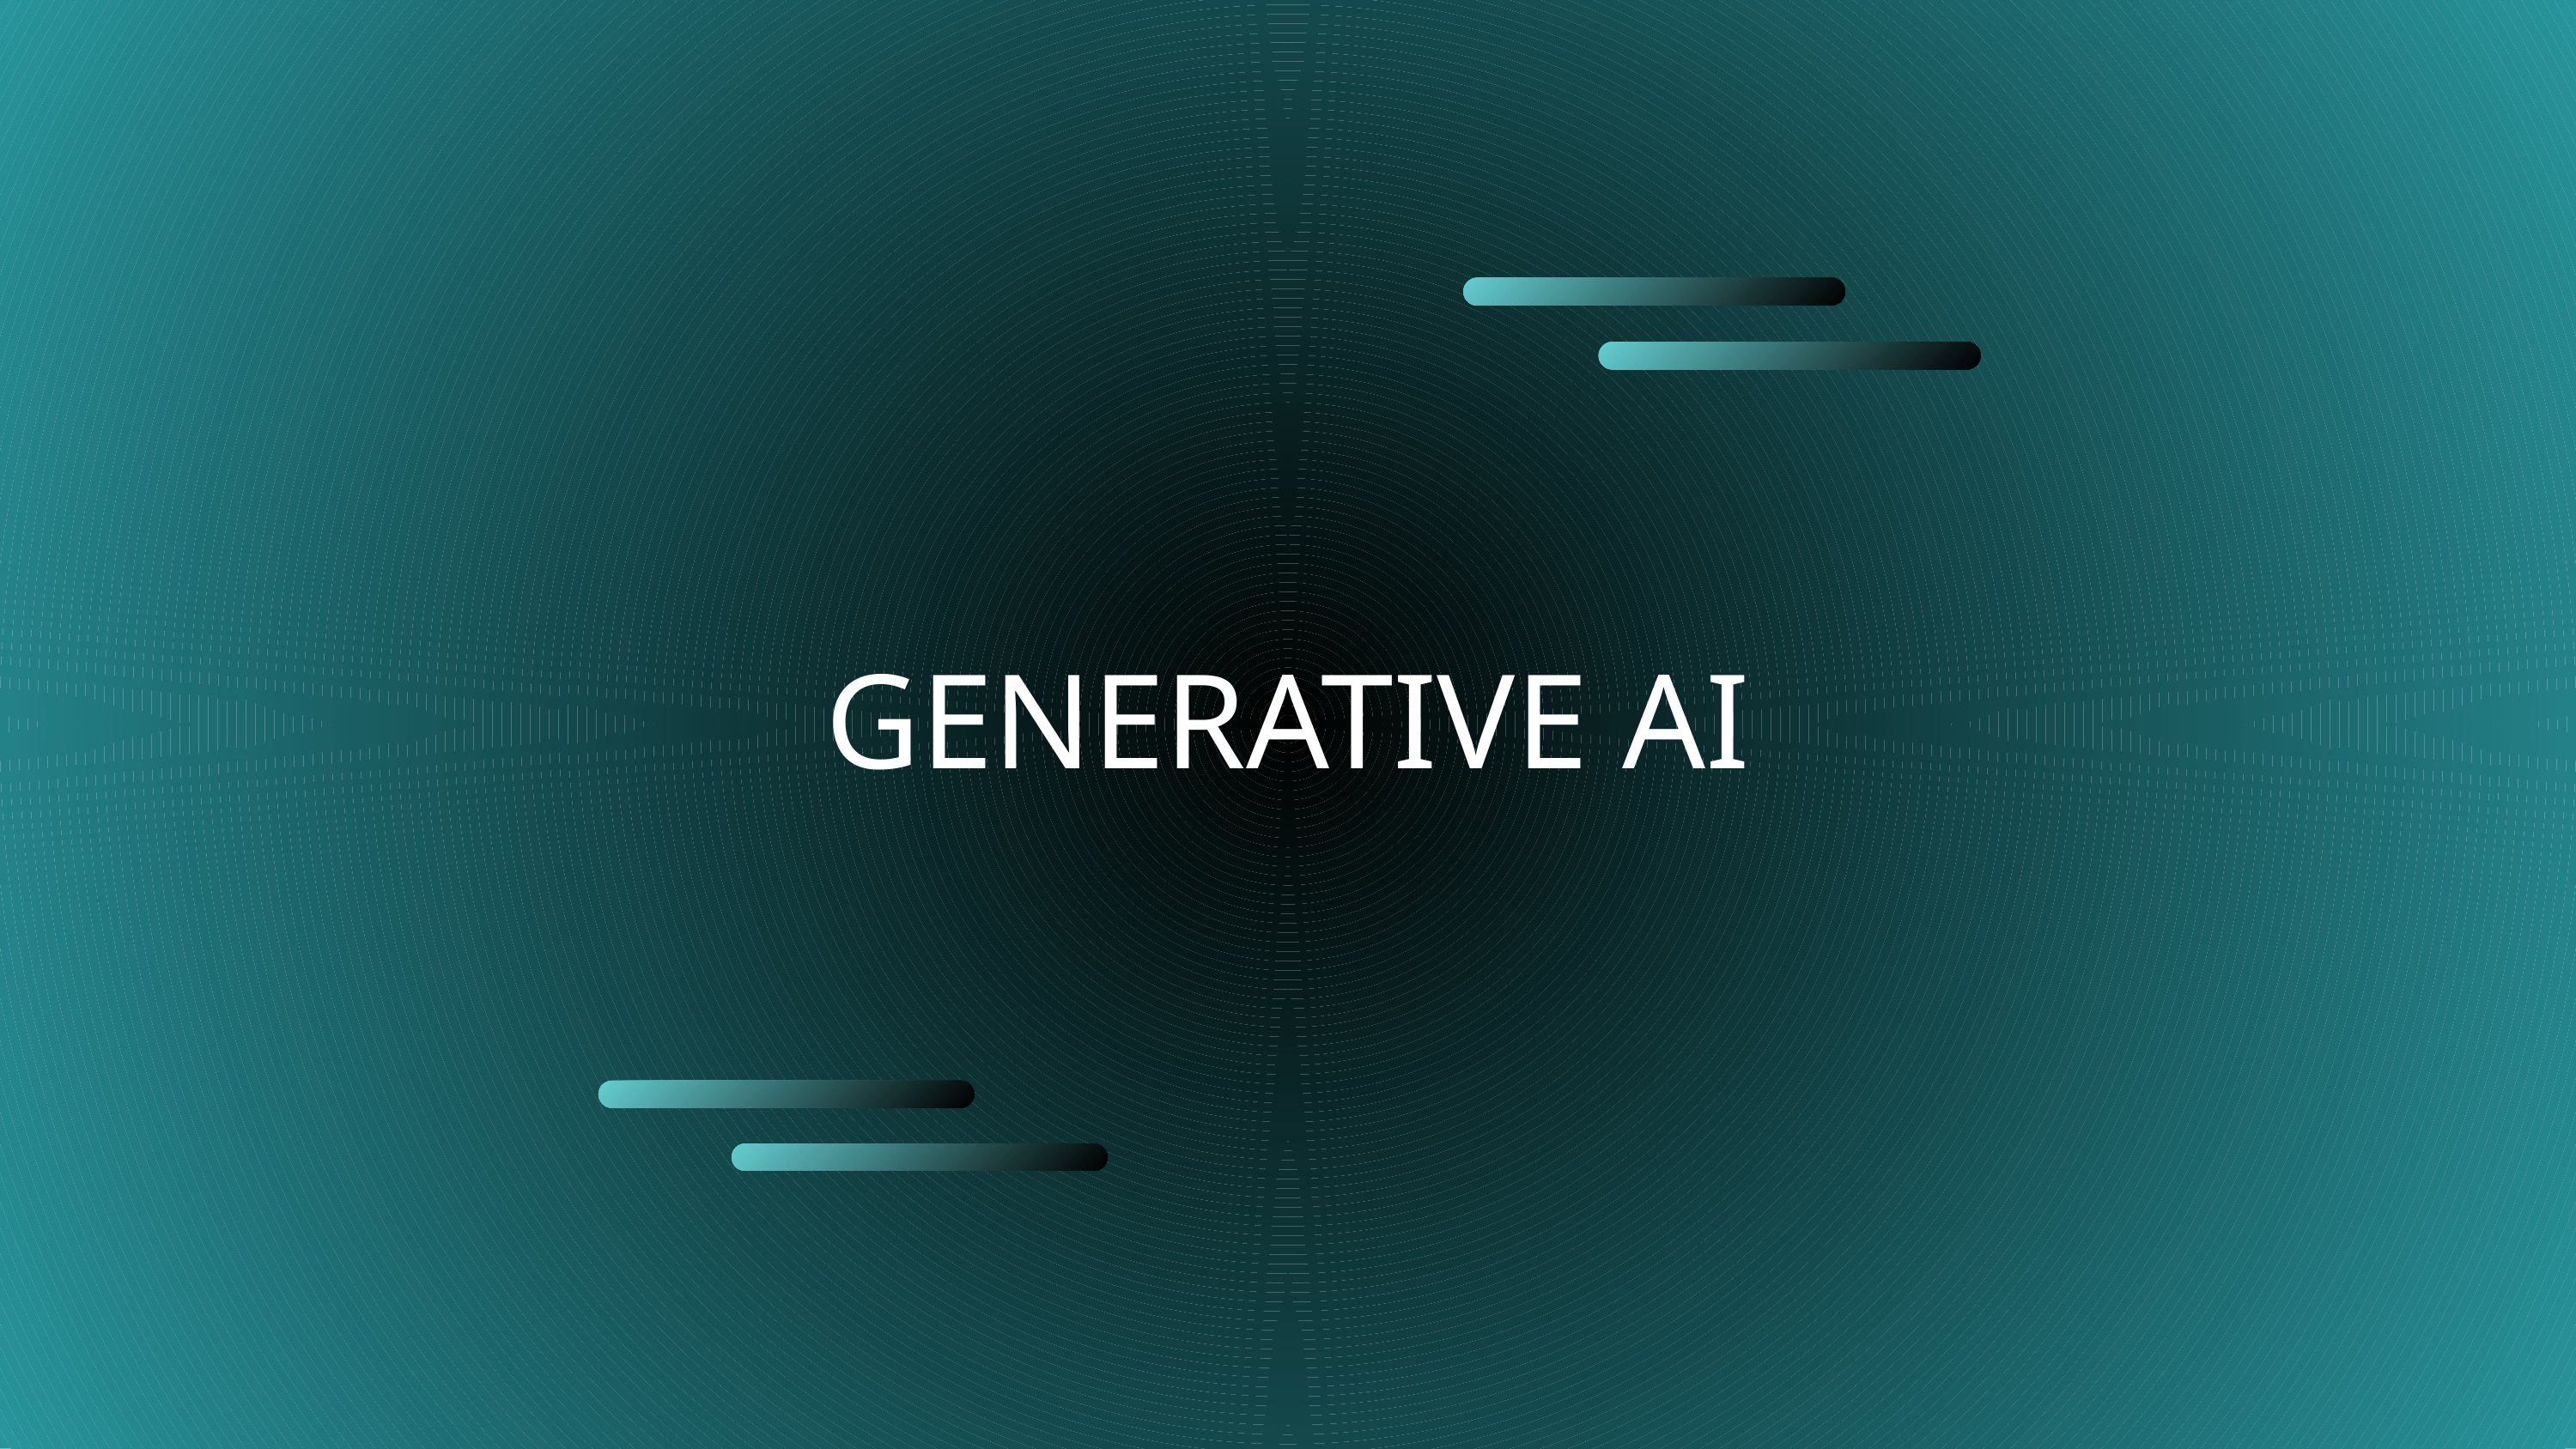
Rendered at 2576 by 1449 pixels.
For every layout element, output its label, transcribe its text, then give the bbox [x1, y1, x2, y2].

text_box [1598, 341, 1981, 370]
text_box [598, 1080, 975, 1108]
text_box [1462, 277, 1846, 306]
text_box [731, 1143, 1109, 1172]
text_box GENERATIVE AI [152, 676, 2424, 795]
